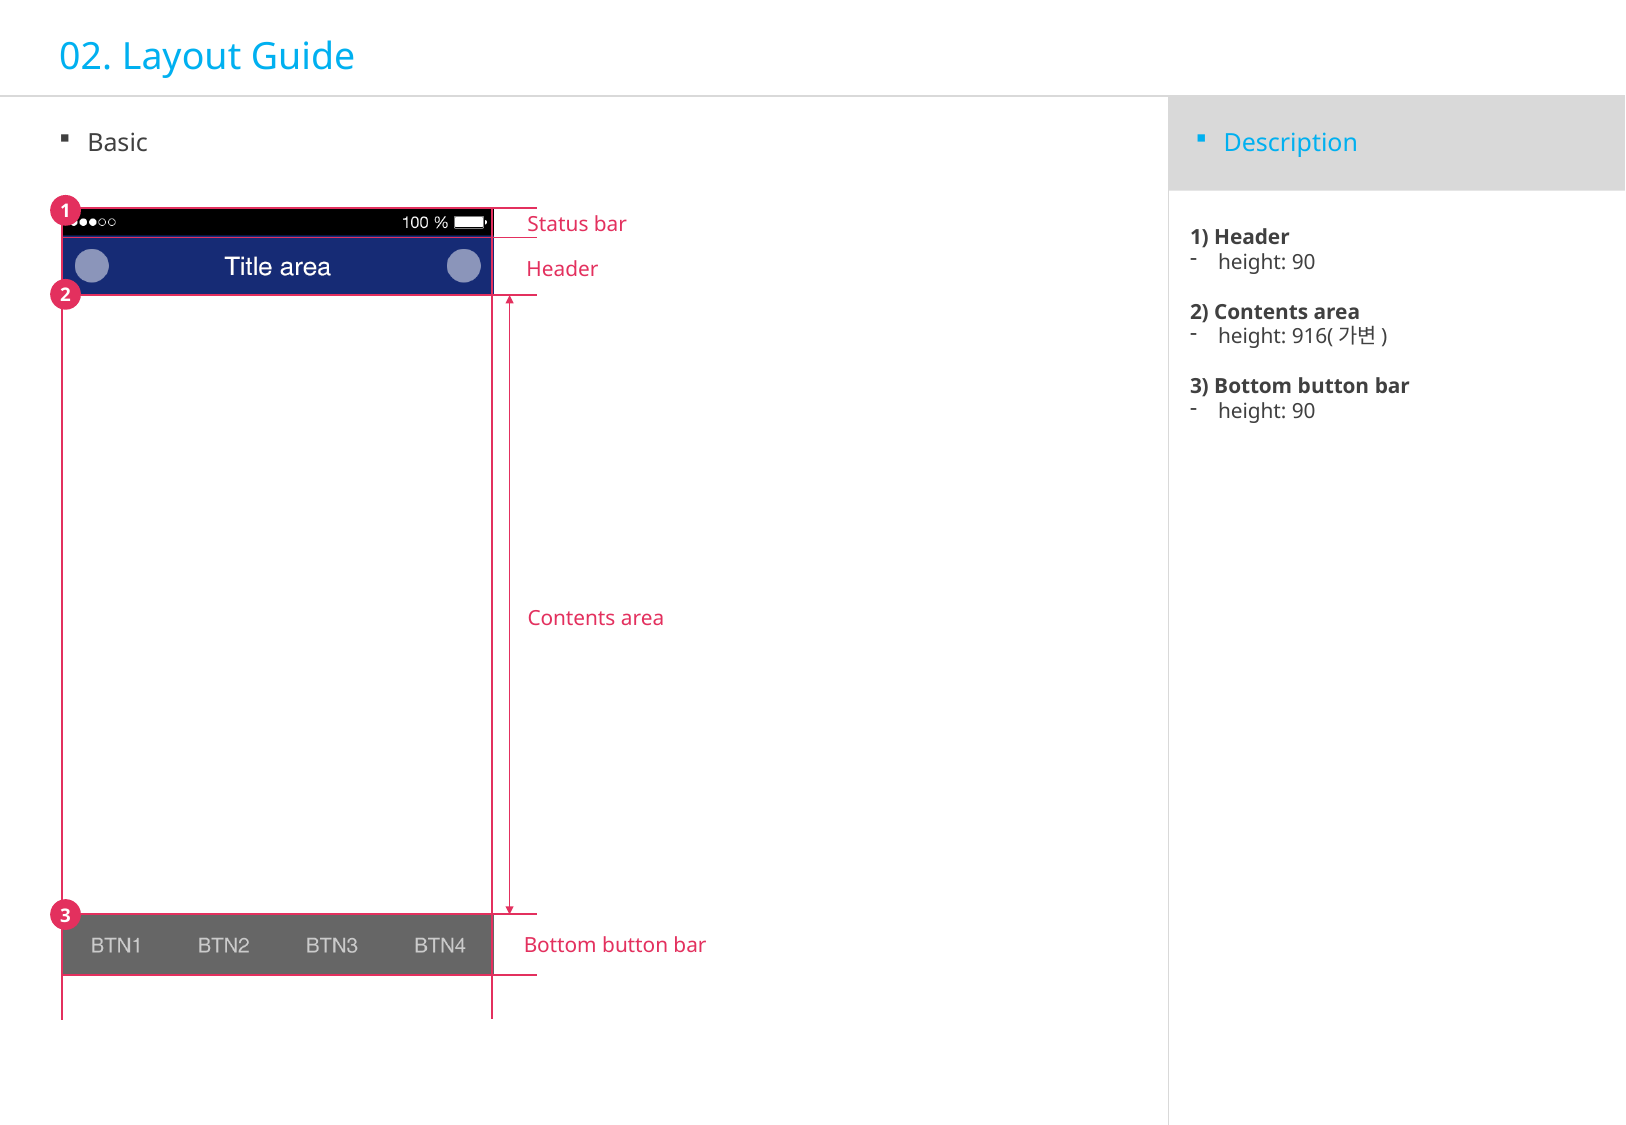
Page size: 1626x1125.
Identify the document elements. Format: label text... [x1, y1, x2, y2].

picture [63, 238, 491, 294]
text_box Bottom button bar [509, 924, 722, 965]
text_box 1) Header height: 90 2) Contents area height: 916(가변) 3) Bottom button bar height: 90 [1175, 215, 1425, 431]
picture [63, 209, 491, 237]
text_box Contents area [513, 597, 680, 637]
list 02. Layout Guide [44, 24, 374, 86]
text_box Header [511, 247, 614, 288]
text_box 1 [50, 194, 80, 222]
picture [63, 296, 491, 913]
text_box 2 [50, 283, 55, 306]
text_box 3 [50, 903, 55, 926]
text_box Status bar [512, 203, 643, 244]
picture [63, 915, 491, 974]
text_box Basic [44, 118, 163, 164]
